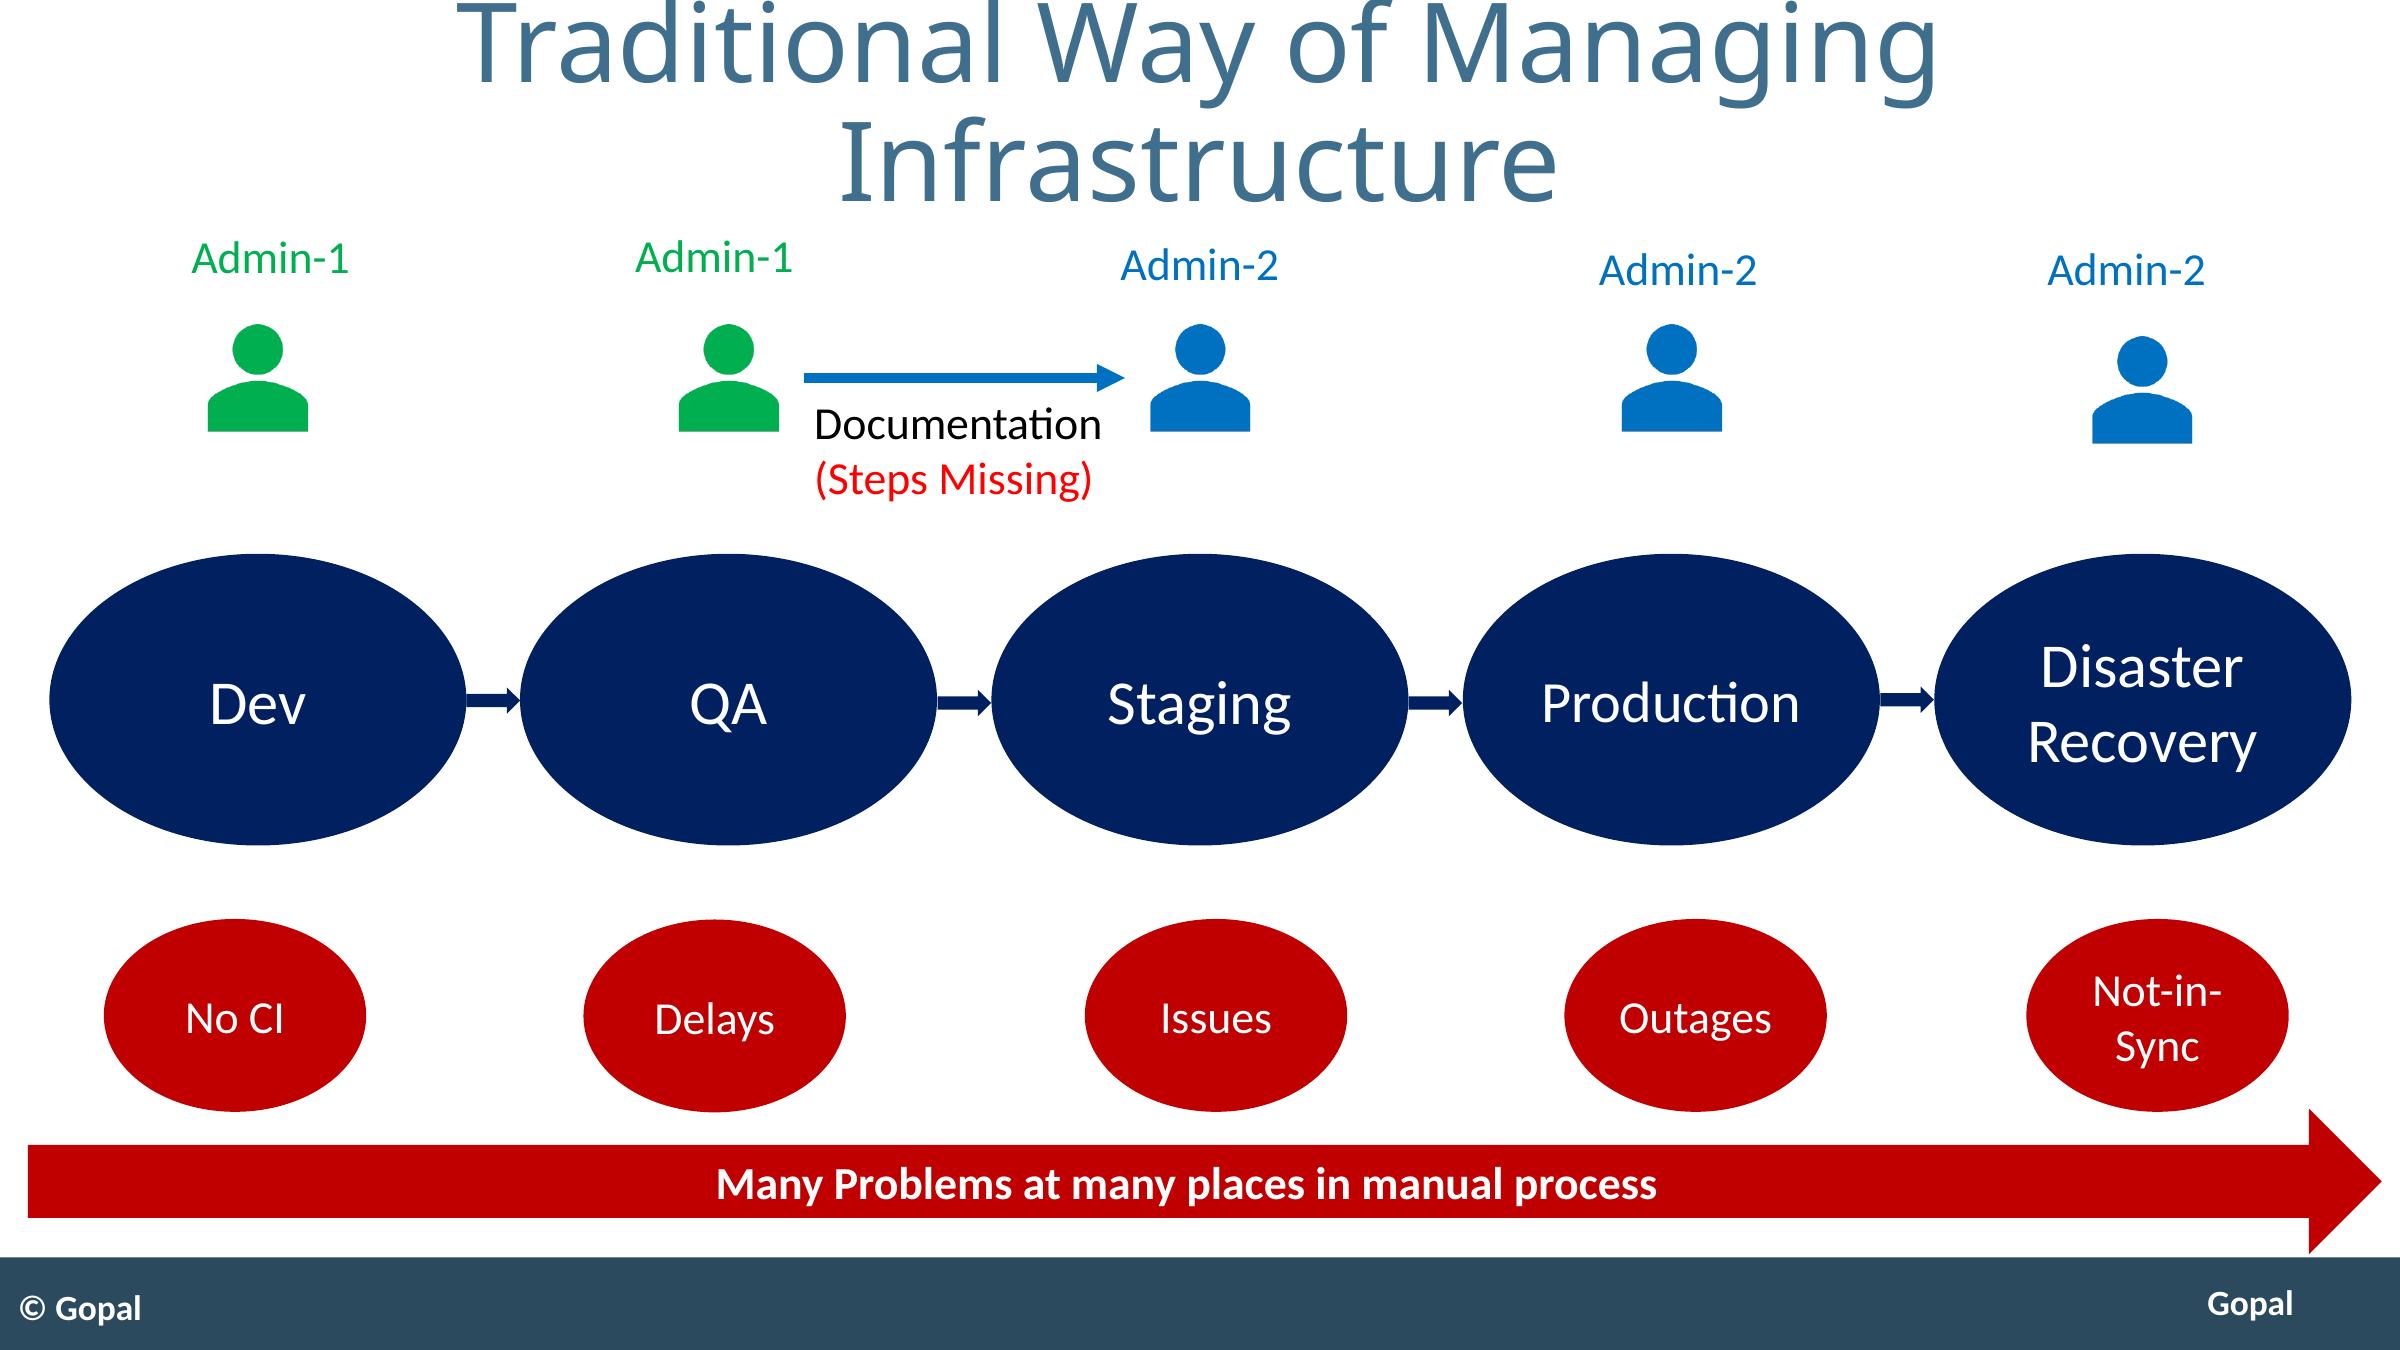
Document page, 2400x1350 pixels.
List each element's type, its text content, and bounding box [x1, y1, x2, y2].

text_box Not-in-Sync [2024, 916, 2291, 1114]
text_box Admin-1 [176, 220, 365, 291]
text_box No CI [101, 916, 369, 1114]
text_box Admin-1 [620, 219, 809, 289]
text_box [1406, 687, 1465, 719]
text_box Many Problems at many places in manual process [25, 1106, 2384, 1257]
text_box Disaster Recovery [1932, 551, 2354, 848]
picture [653, 302, 804, 454]
picture [1124, 302, 1276, 454]
text_box Outages [1562, 916, 1829, 1114]
text_box Dev [47, 551, 469, 848]
text_box Staging [989, 551, 1411, 848]
text_box Delays [581, 917, 848, 1115]
picture [2066, 314, 2218, 465]
picture [1596, 302, 1747, 454]
text_box [935, 687, 994, 719]
text_box [464, 685, 523, 716]
text_box Admin-2 [1105, 227, 1295, 298]
text_box [1878, 684, 1937, 715]
picture [182, 302, 334, 454]
text_box Documentation (Steps Missing) [799, 386, 1118, 511]
text_box Production [1460, 551, 1882, 848]
text_box Admin-2 [1584, 232, 1773, 302]
title Traditional Way of Managing Infrastructure [165, 9, 2235, 204]
text_box QA [518, 551, 939, 848]
text_box Issues [1082, 916, 1350, 1114]
text_box Admin-2 [2032, 232, 2221, 302]
footer © Gopal [0, 1269, 810, 1342]
